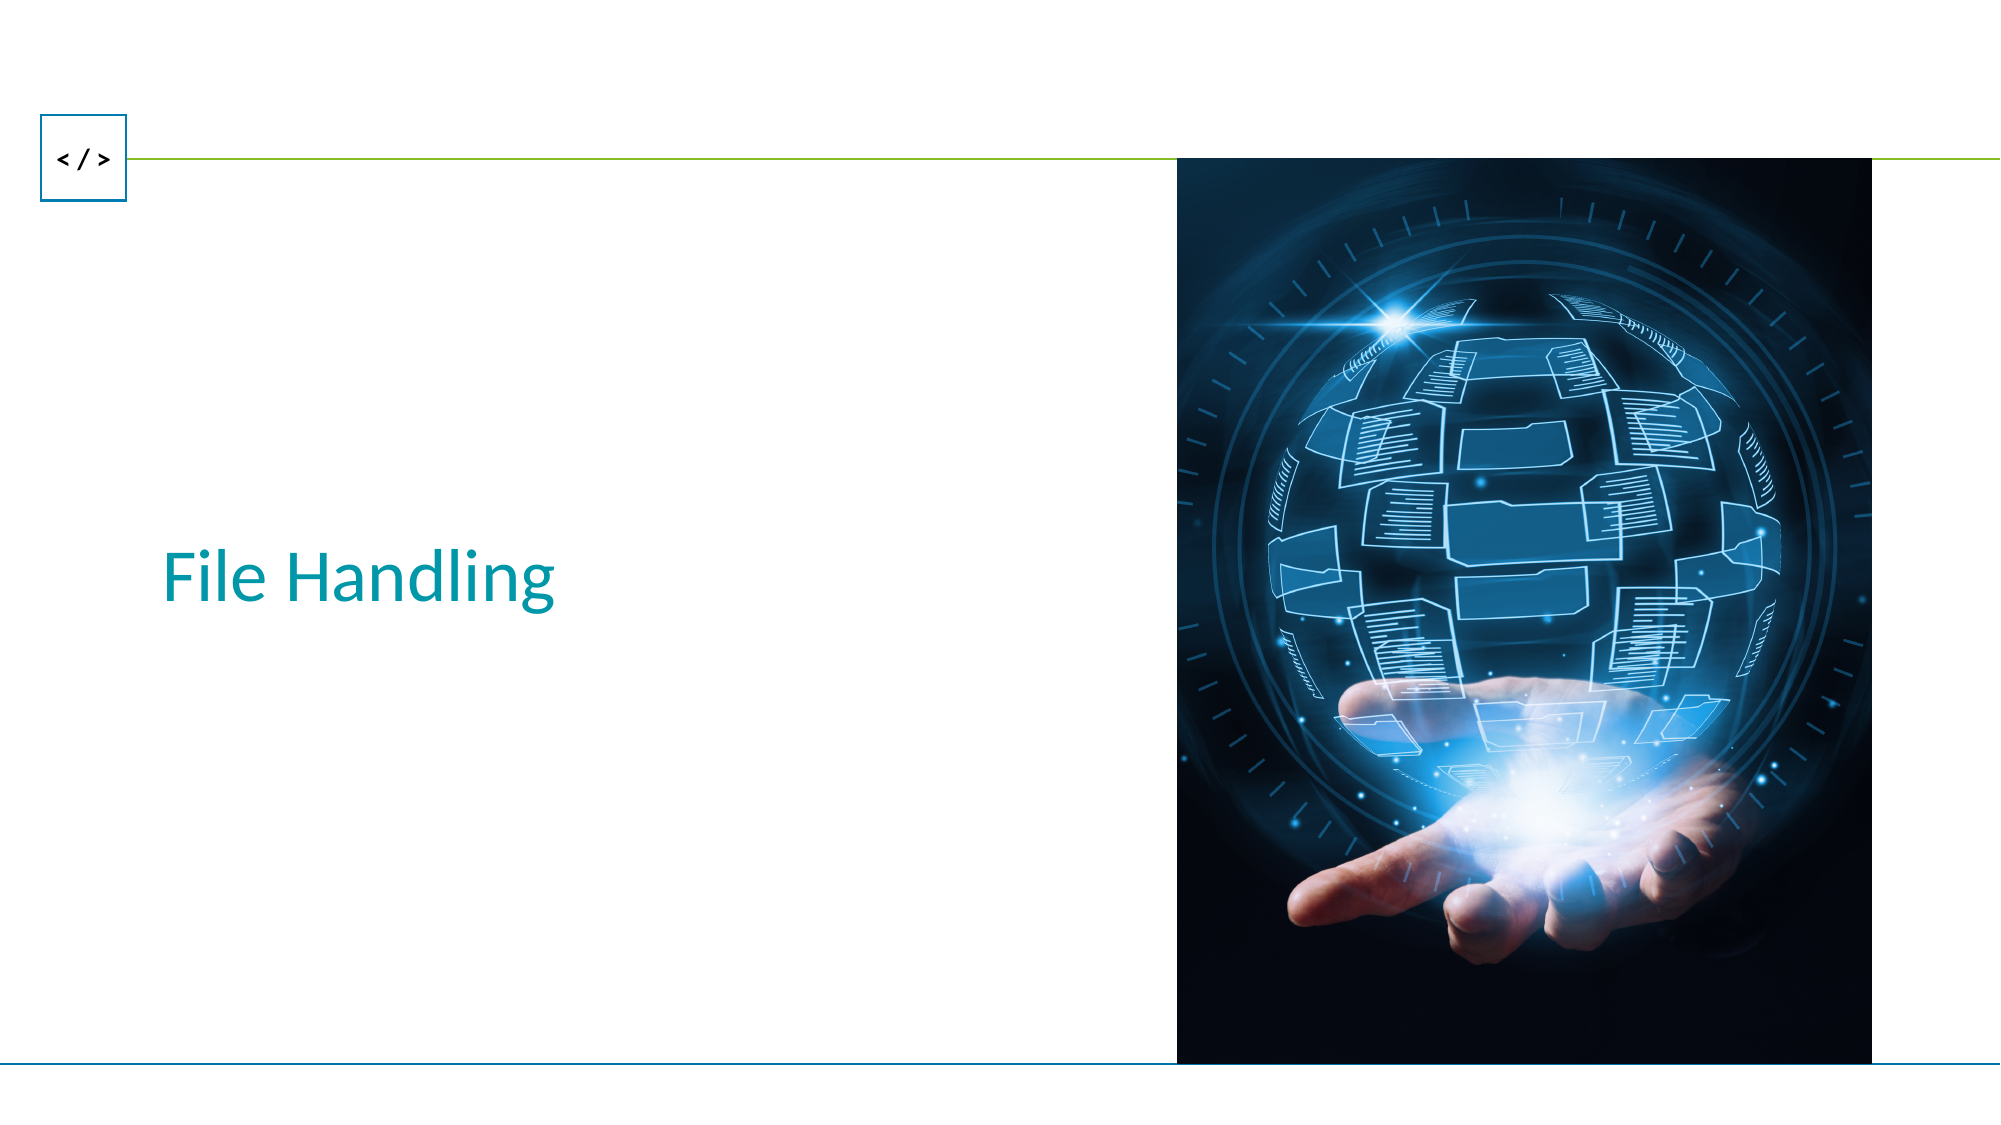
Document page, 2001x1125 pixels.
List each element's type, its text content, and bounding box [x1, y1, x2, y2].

list File Handling [147, 491, 1094, 651]
picture [1176, 158, 1873, 1063]
